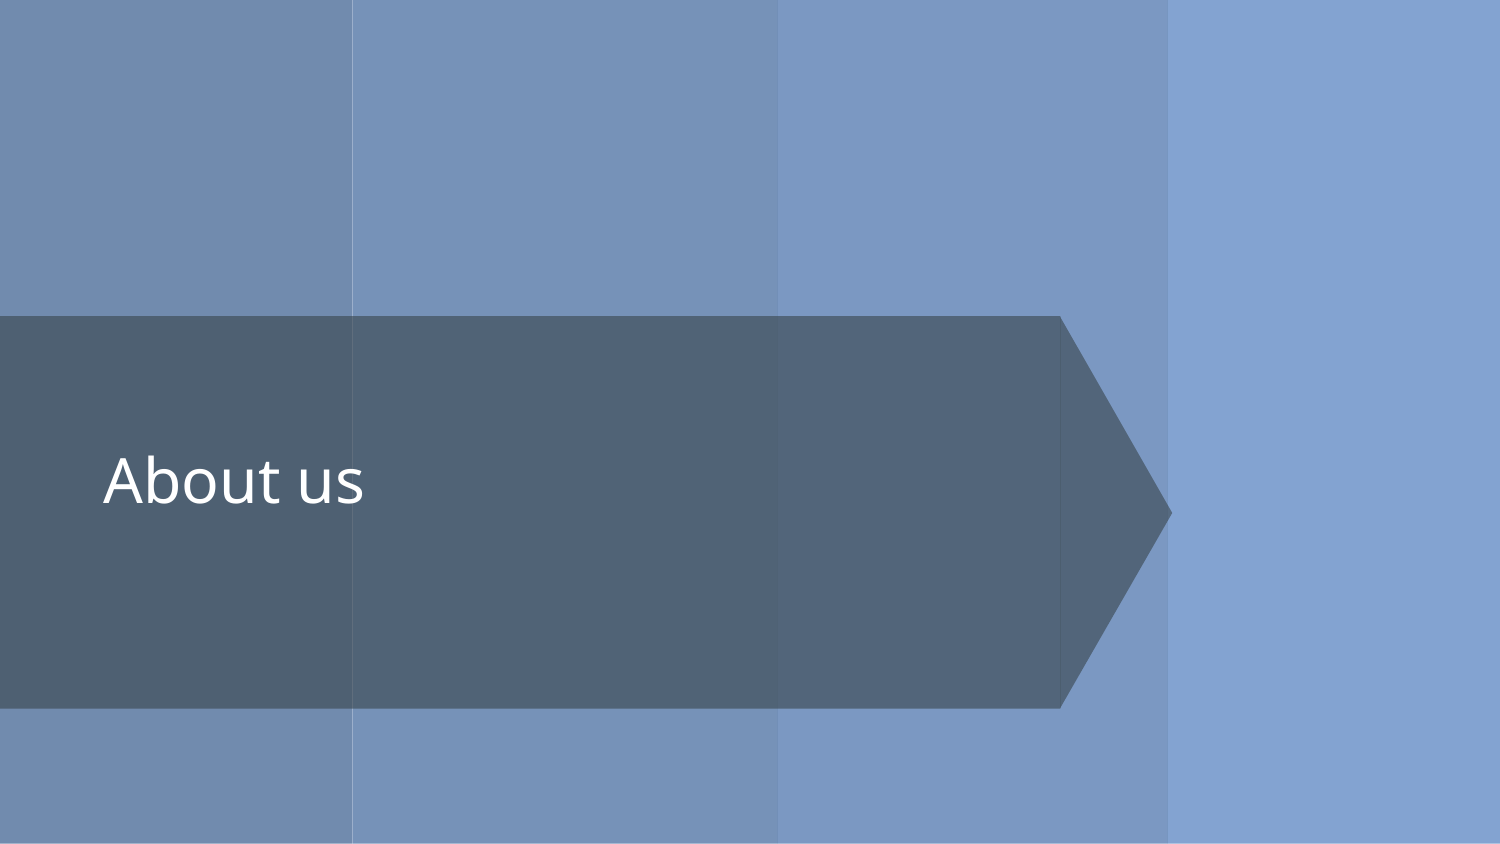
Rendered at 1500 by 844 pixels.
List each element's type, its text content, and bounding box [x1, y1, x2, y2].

title About us [88, 410, 1082, 549]
